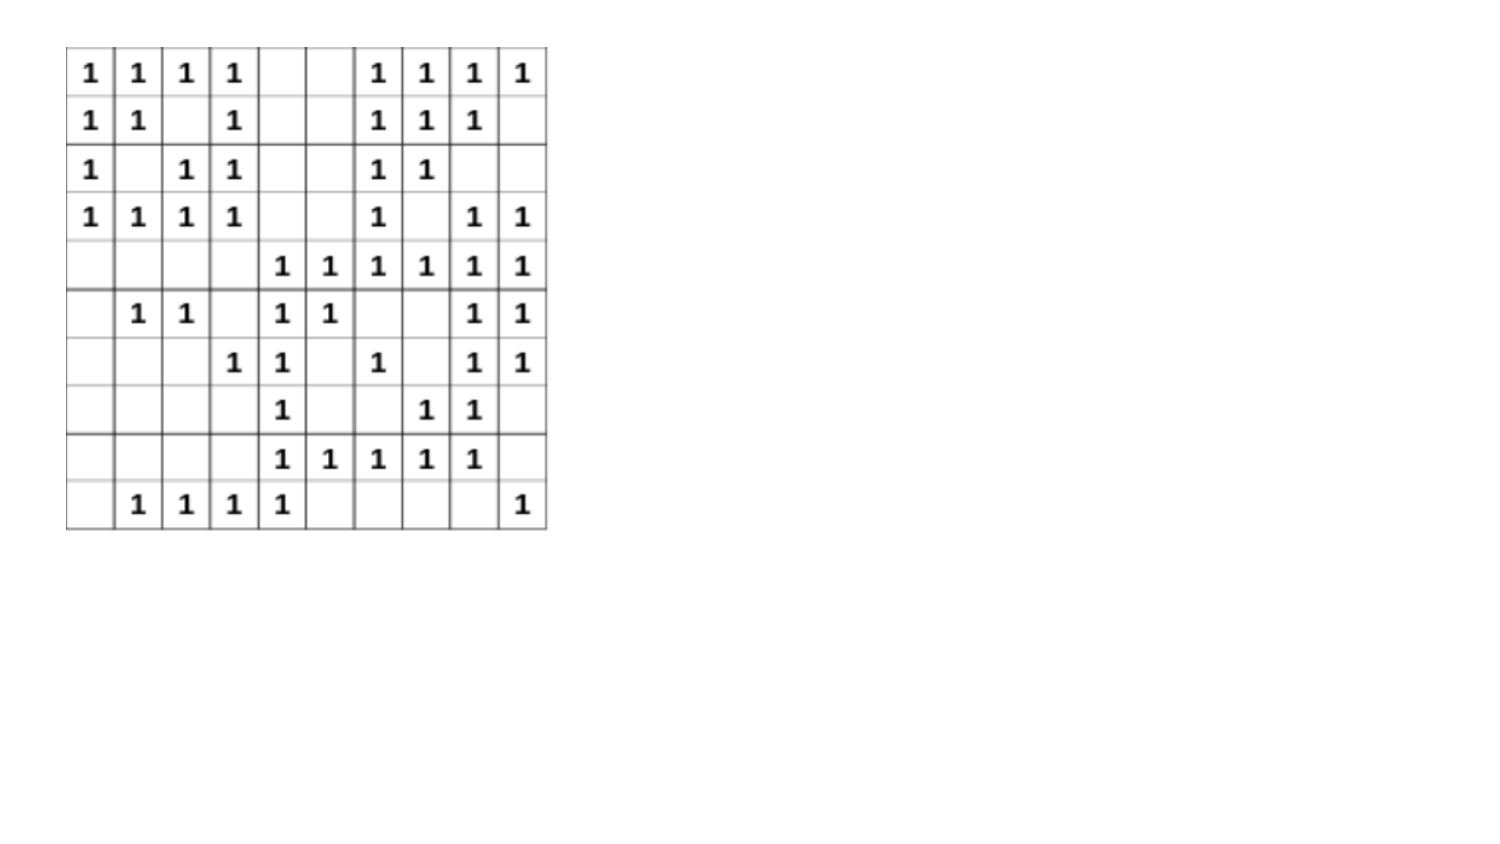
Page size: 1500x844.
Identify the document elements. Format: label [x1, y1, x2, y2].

picture [65, 46, 552, 531]
